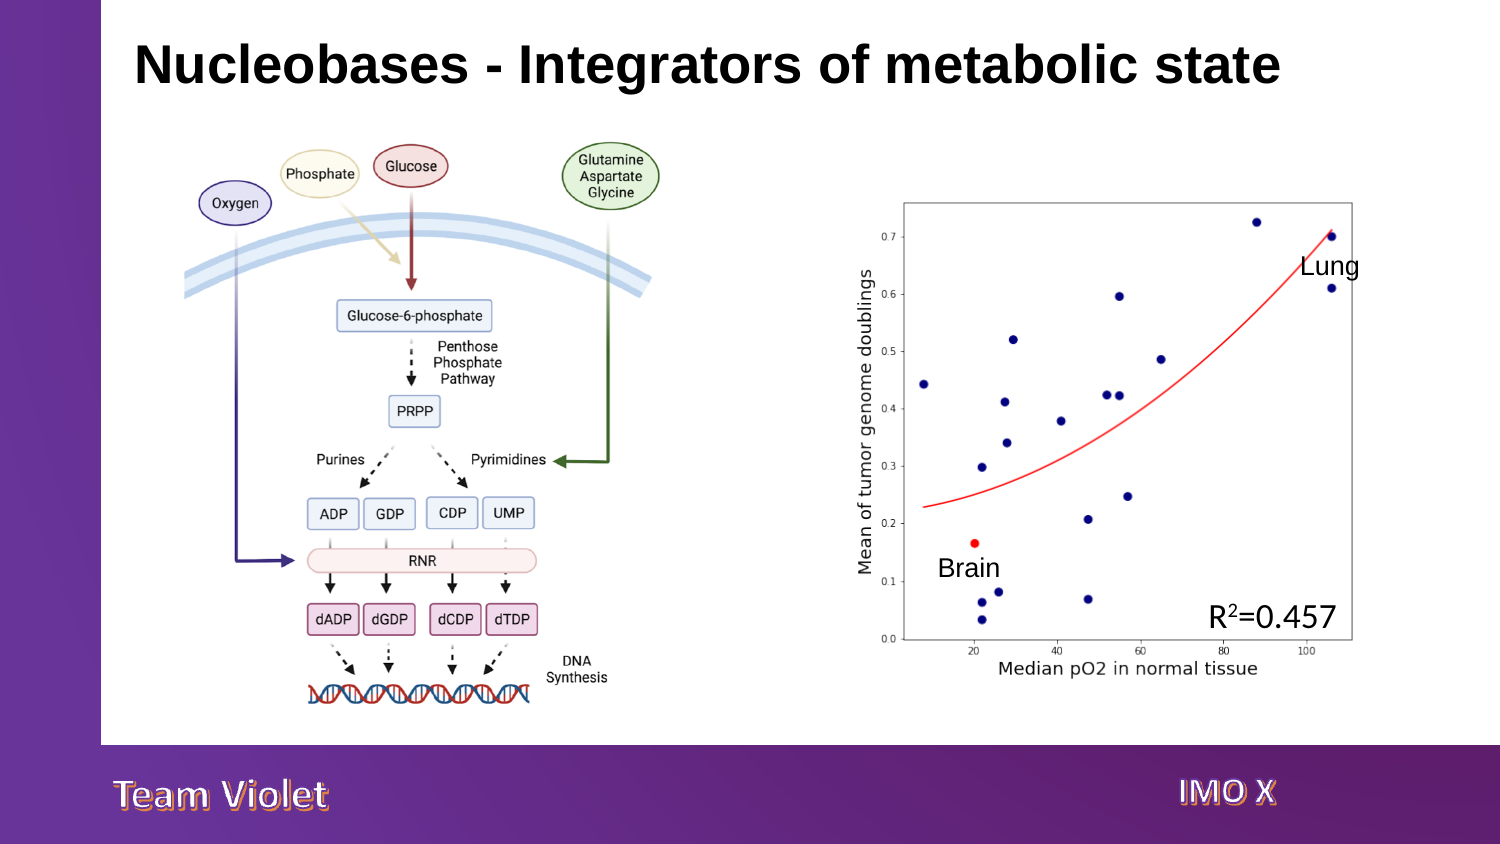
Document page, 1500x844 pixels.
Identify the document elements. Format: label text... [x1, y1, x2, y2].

title Nucleobases - Integrators of metabolic state [119, 14, 1500, 109]
picture [0, 0, 1500, 844]
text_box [831, 179, 1416, 712]
